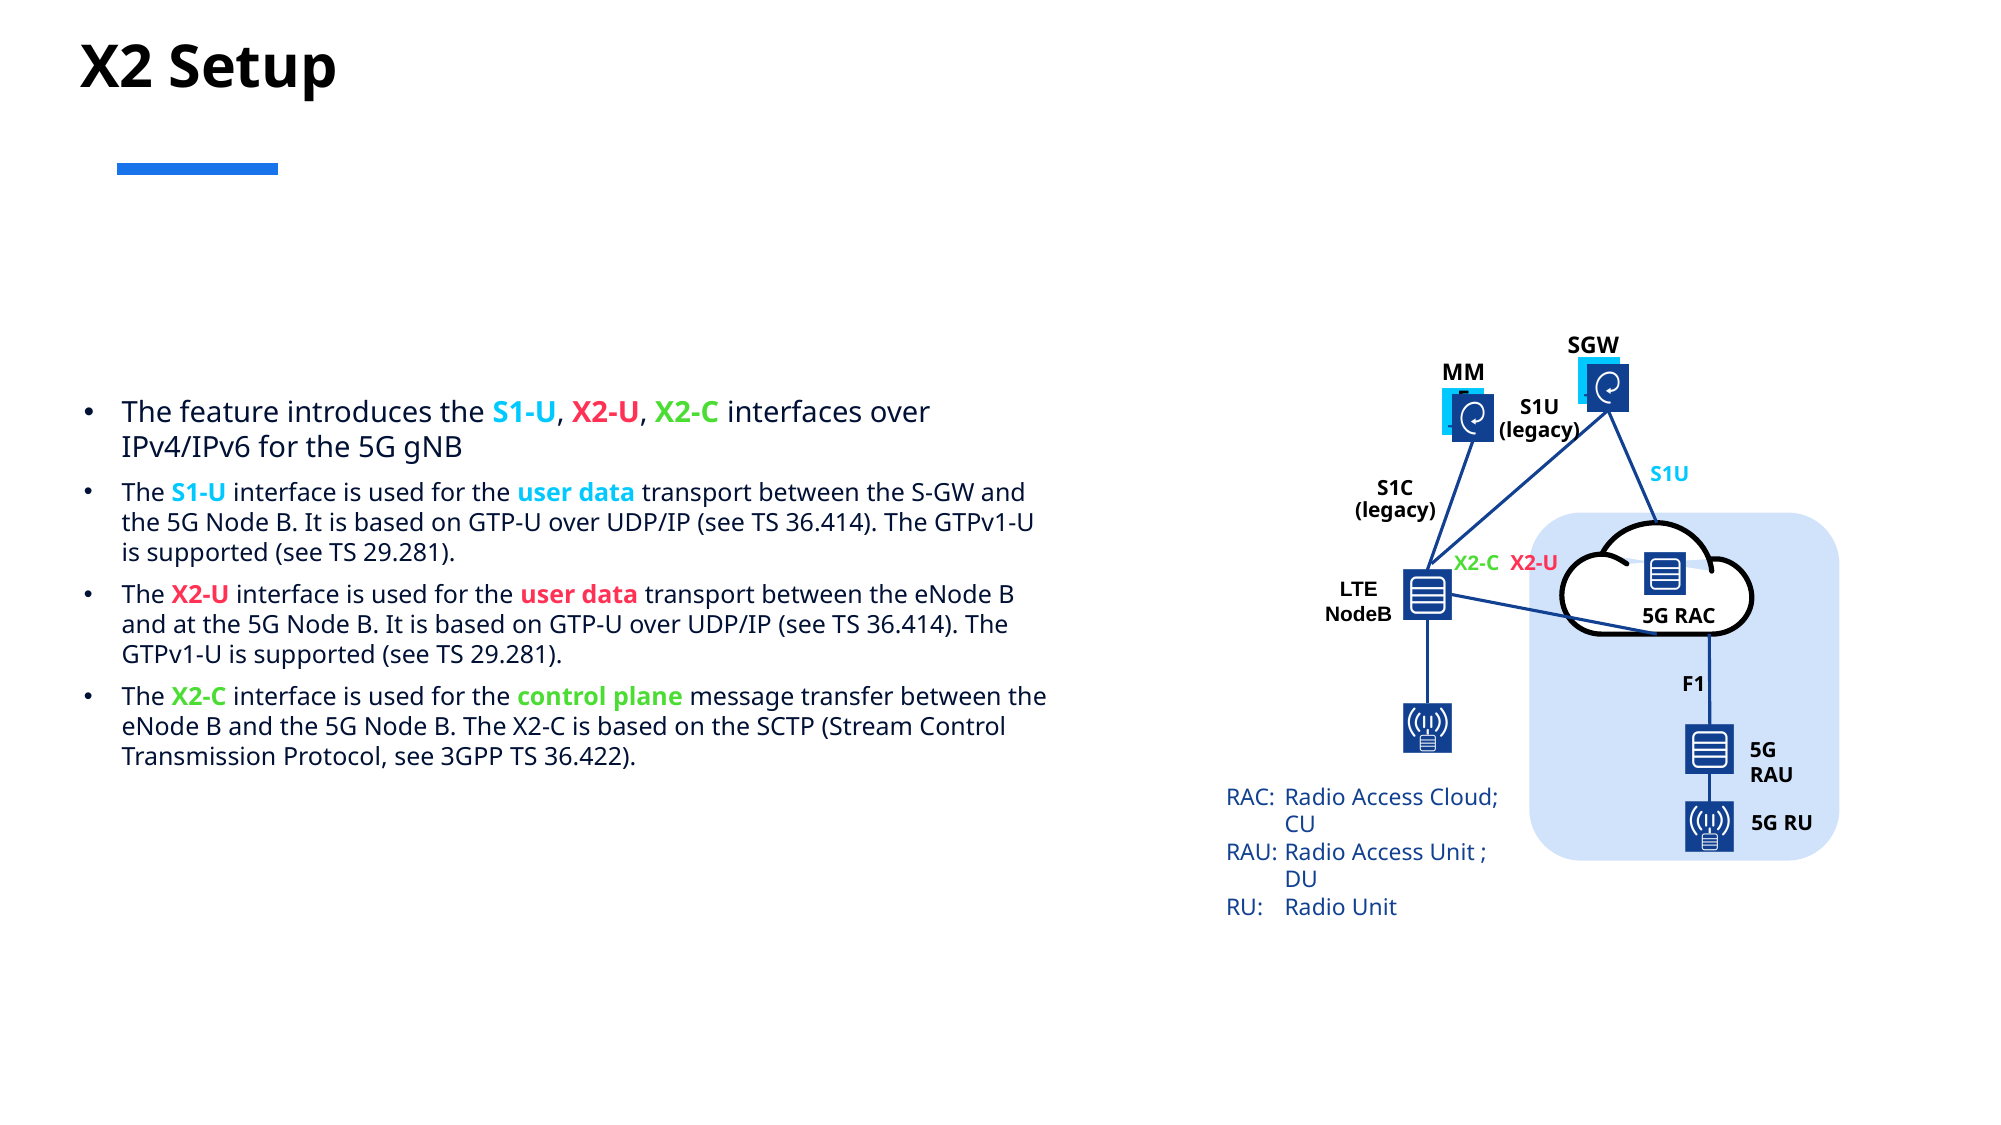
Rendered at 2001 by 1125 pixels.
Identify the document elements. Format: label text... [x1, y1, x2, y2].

title X2 Setup [65, 20, 1956, 108]
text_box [1211, 323, 1840, 872]
text_box The feature introduces the S1-U, X2-U, X2-C interfaces over IPv4/IPv6 for the 5G gNB The S1-U interface is used for the user data transport between the S-GW and the 5G Node B. It is based on GTP-U over UDP/IP (see TS 36.414). The GTPv1-U is supported (see TS 29.281). The X2-U interface is used for the user data transport between the eNode B and at the 5G Node B. It is based on GTP-U over UDP/IP (see TS 36.414). The GTPv1-U is supported (see TS 29.281). The X2-C interface is used for the control plane message transfer between the eNode B and the 5G Node B. The X2-C is based on the SCTP (Stream Control Transmission Protocol, see 3GPP TS 36.422). [69, 386, 1070, 826]
